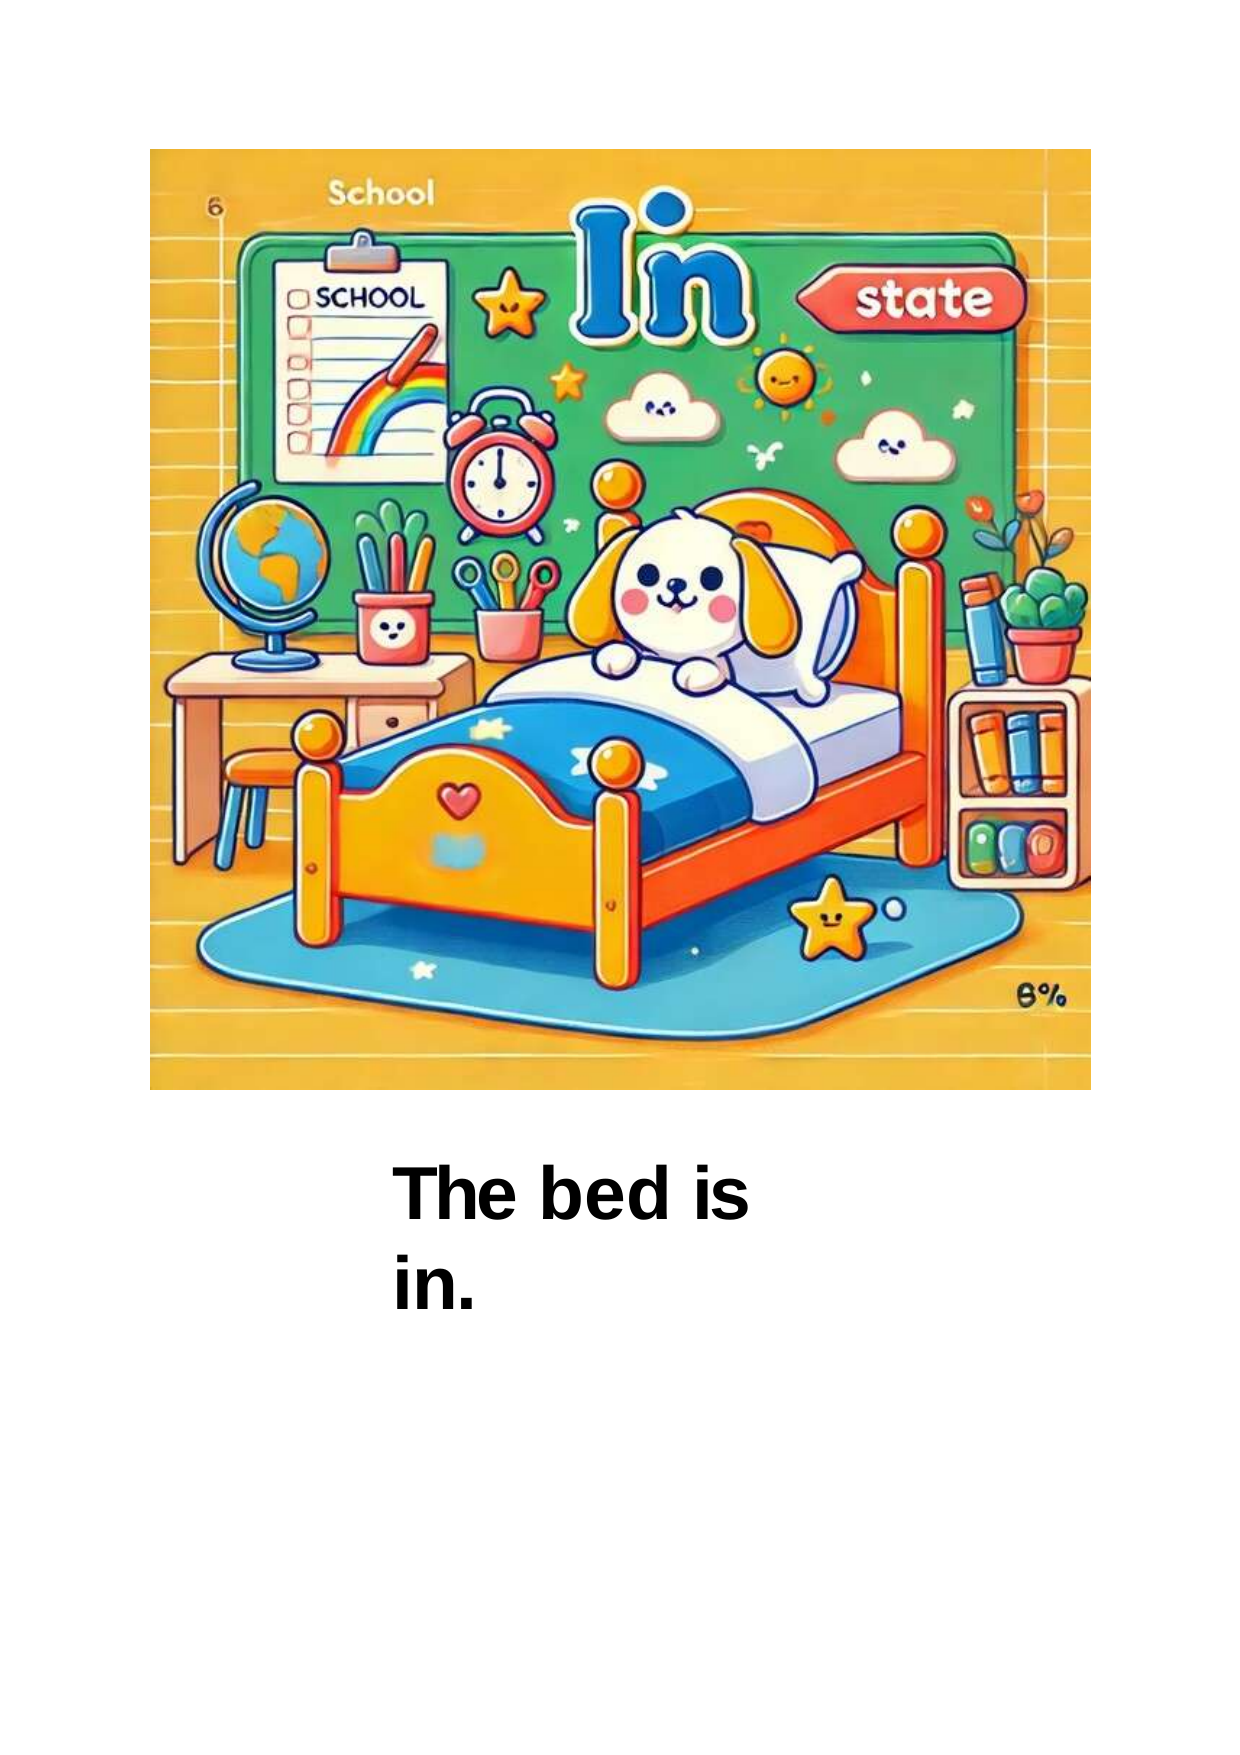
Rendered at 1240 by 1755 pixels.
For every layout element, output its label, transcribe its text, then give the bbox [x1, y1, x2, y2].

picture [149, 149, 1091, 1091]
text_box The bed is in. [390, 1142, 850, 1325]
